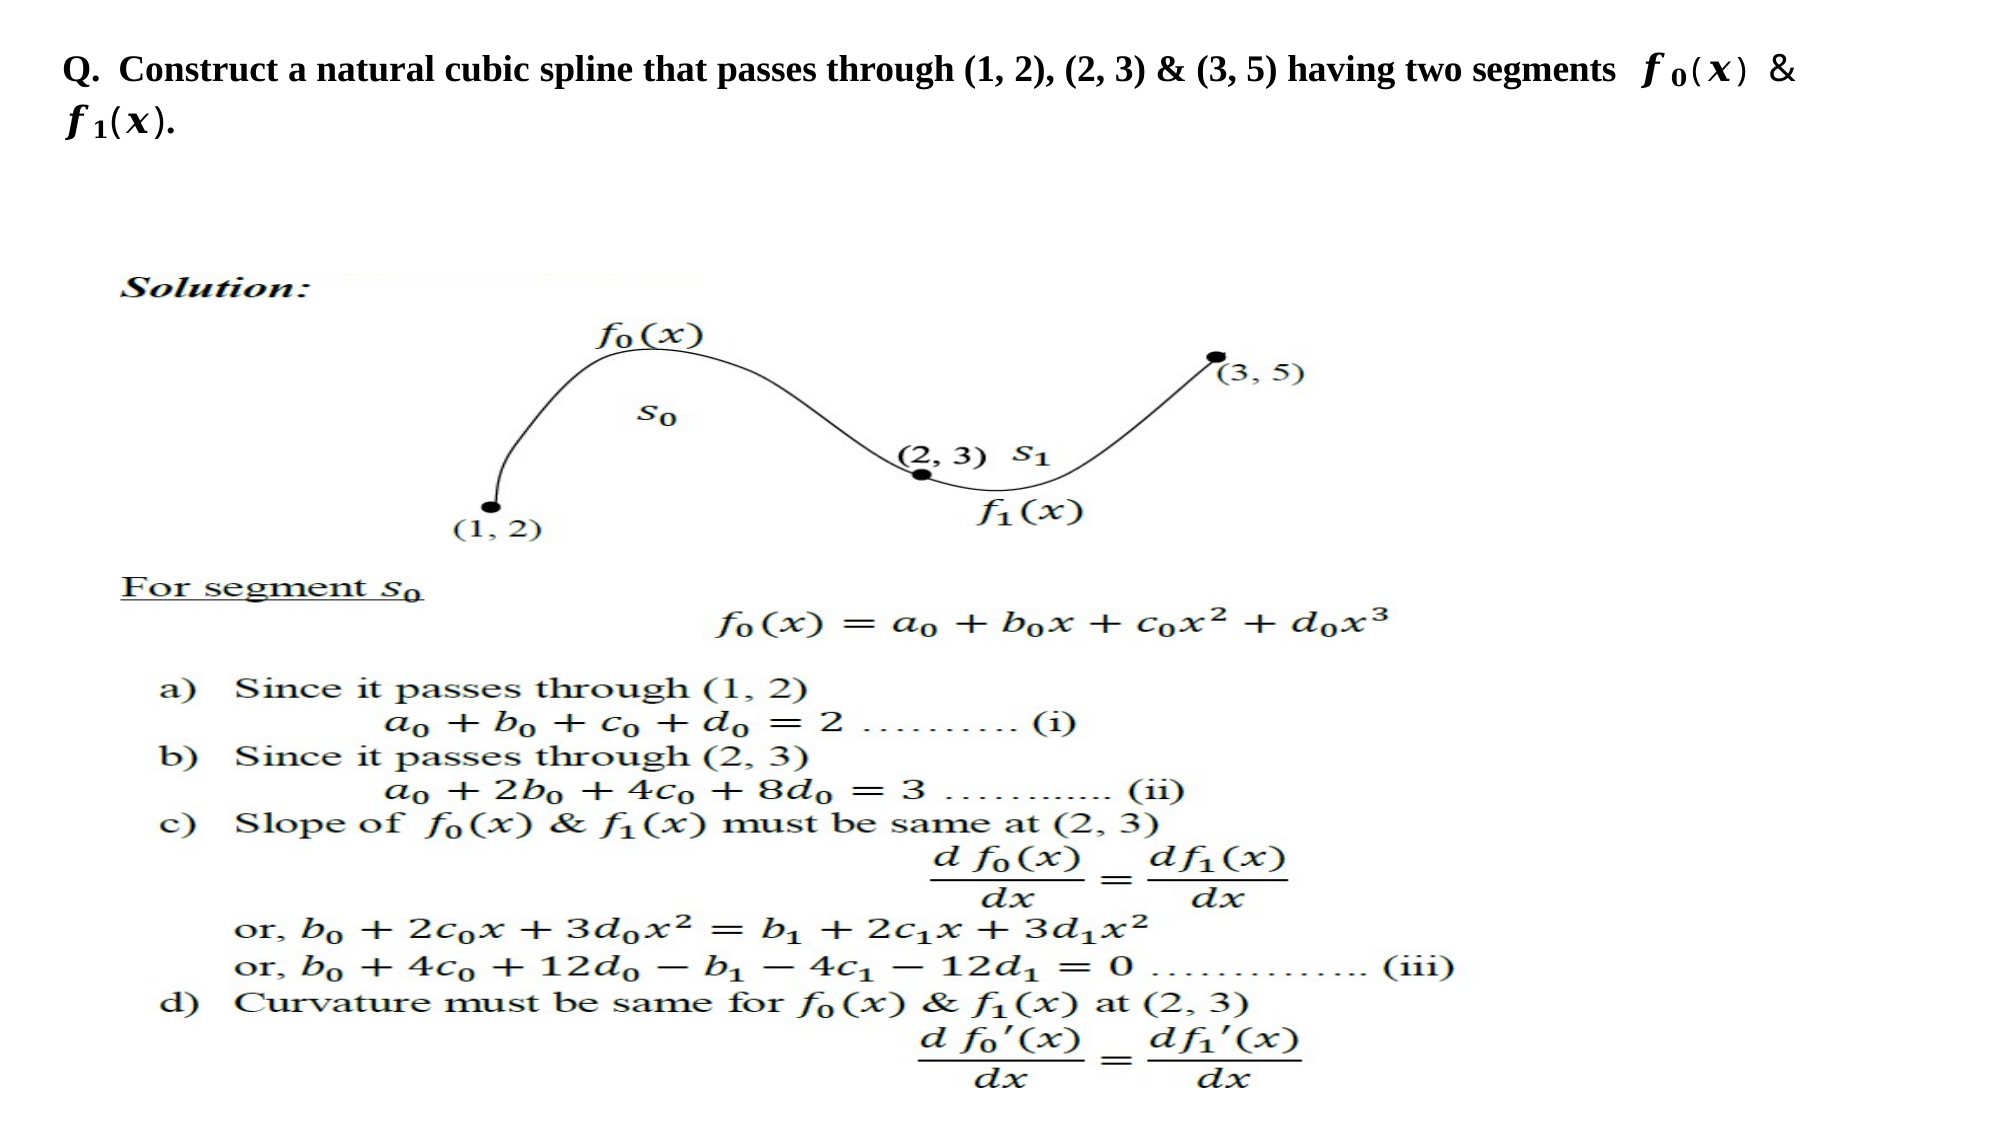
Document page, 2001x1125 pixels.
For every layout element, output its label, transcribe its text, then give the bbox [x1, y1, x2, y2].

title Q. Construct a natural cubic spline that passes through (1, 2), (2, 3) & (3, 5) having two segments 𝒇𝟎(𝒙) & 𝒇𝟏(𝒙). [55, 21, 1895, 212]
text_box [86, 179, 1975, 1088]
